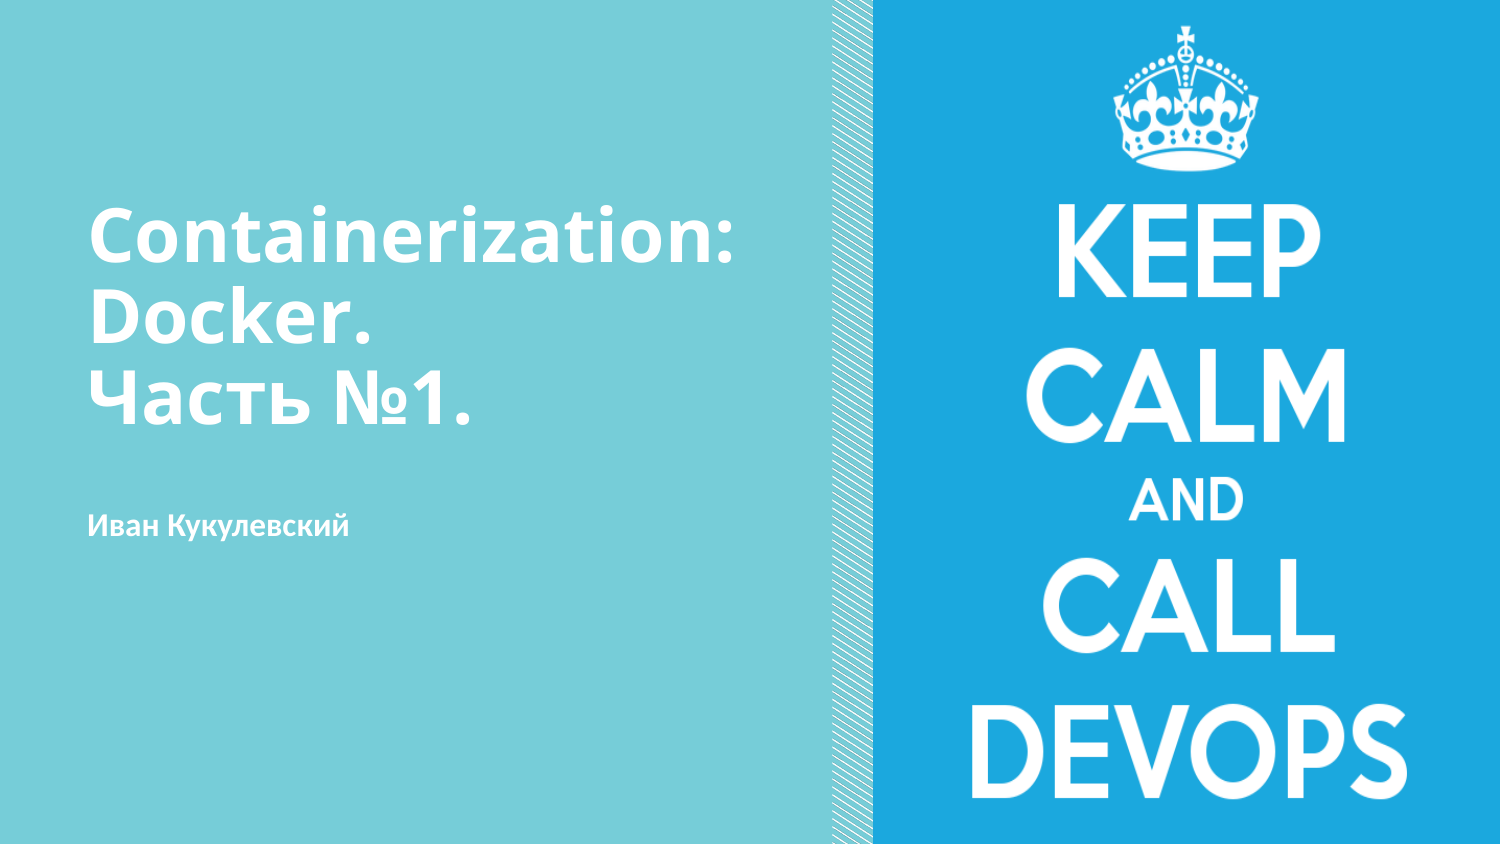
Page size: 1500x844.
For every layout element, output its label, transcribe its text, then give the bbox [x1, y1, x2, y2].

list Иван Кукулевский [87, 500, 796, 552]
title Containerization: Docker. Часть №1. [87, 197, 796, 500]
picture [833, 0, 1500, 844]
